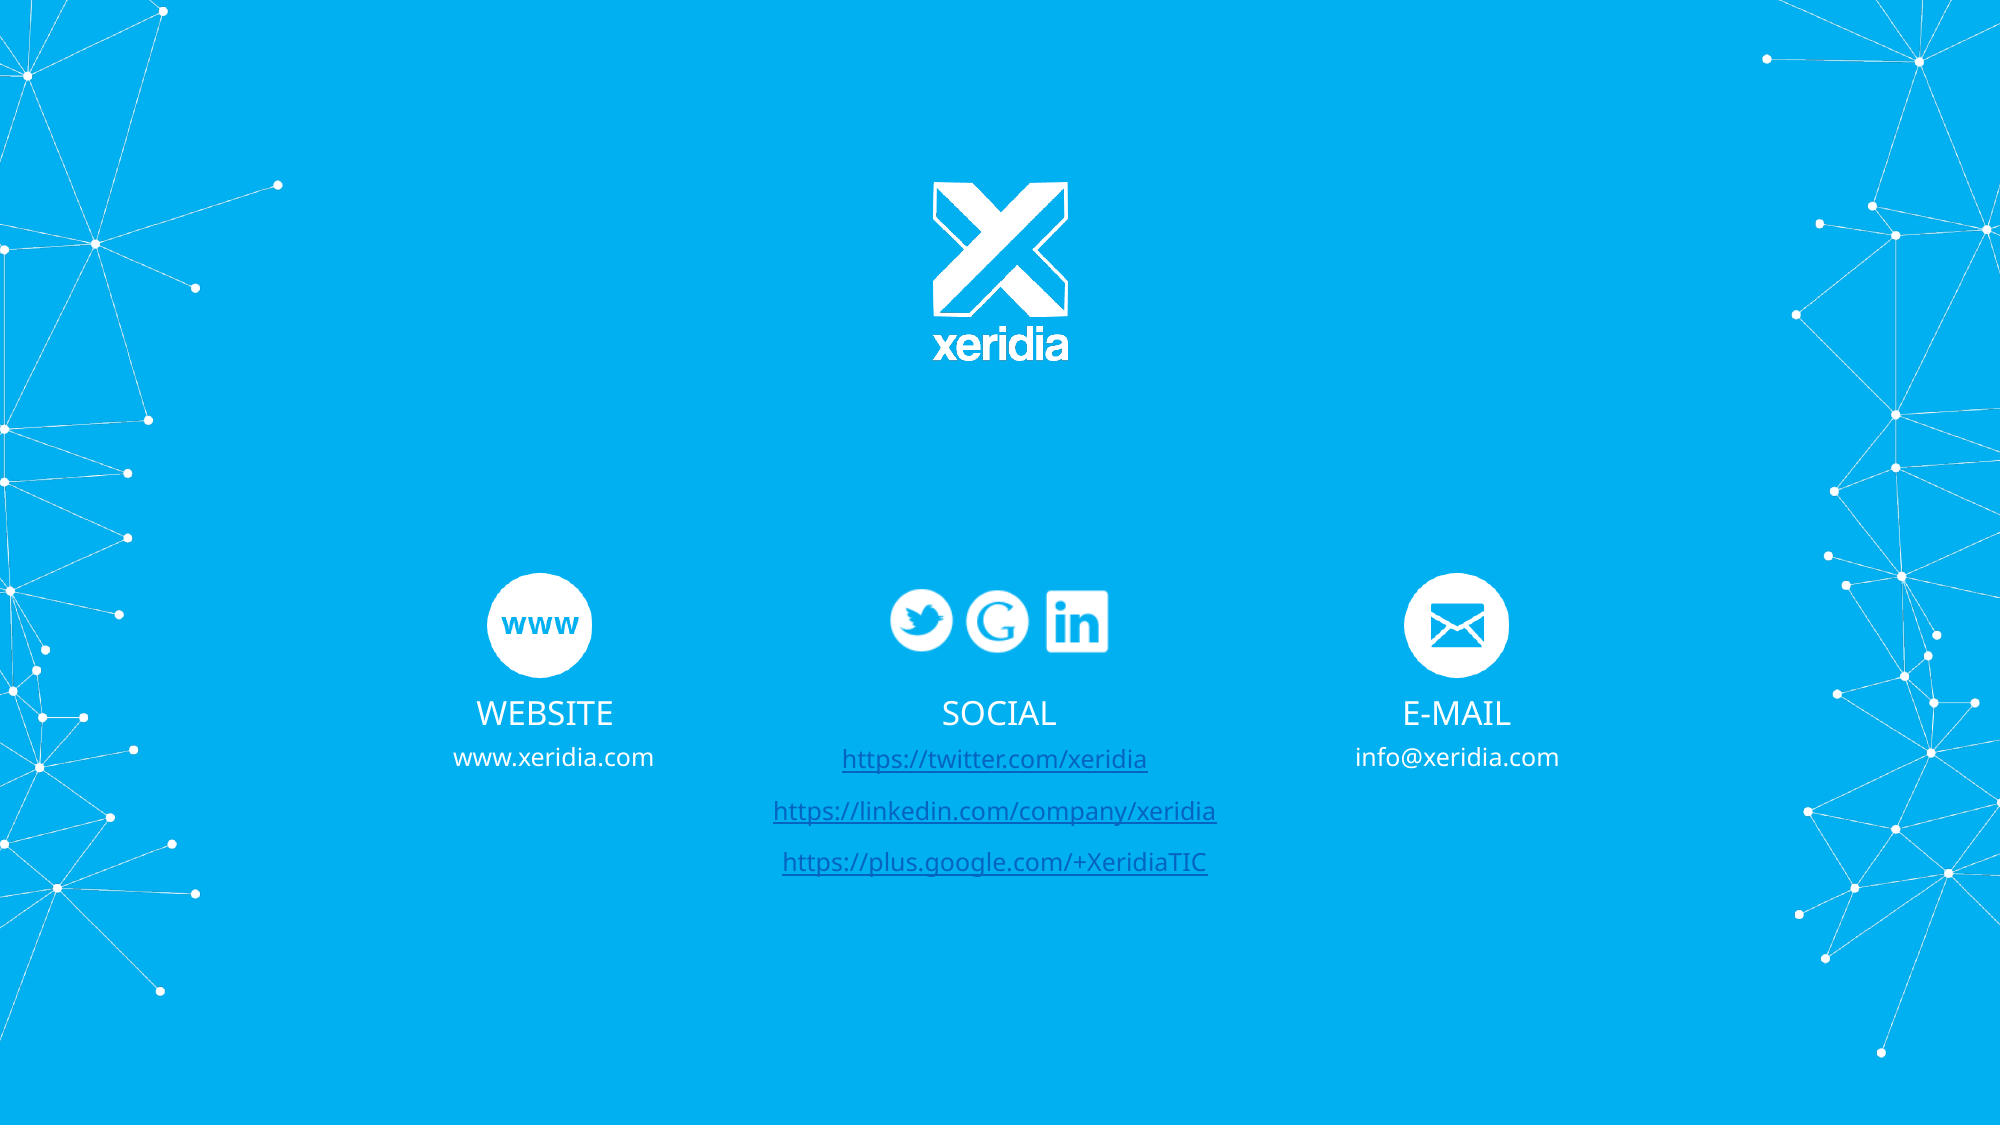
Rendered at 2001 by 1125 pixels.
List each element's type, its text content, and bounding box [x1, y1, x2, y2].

picture [1804, 808, 1812, 816]
picture [42, 646, 49, 654]
picture [87, 240, 100, 248]
text_box https://twitter.com/xeridia https://linkedin.com/company/xeridia https://plus.google.com/+XeridiaTIC [748, 737, 1242, 945]
picture [1933, 632, 1941, 639]
picture [36, 762, 44, 772]
text_box WEBSITE [346, 689, 745, 779]
picture [130, 746, 138, 754]
picture [22, 71, 32, 80]
picture [1795, 911, 1803, 918]
picture [5, 587, 15, 601]
picture [1930, 699, 1938, 707]
picture [156, 987, 164, 995]
picture [1046, 591, 1108, 652]
text_box www.xeridia.com [295, 737, 748, 797]
picture [274, 181, 282, 189]
picture [1971, 699, 1979, 707]
text_box info@xeridia.com [1312, 737, 1603, 798]
picture [144, 416, 152, 424]
picture [1851, 884, 1859, 892]
picture [1892, 464, 1900, 472]
text_box E-MAIL [1303, 689, 1610, 779]
picture [80, 714, 88, 722]
picture [1978, 226, 1991, 234]
picture [1897, 572, 1907, 586]
picture [192, 890, 199, 898]
picture [39, 714, 47, 722]
picture [1046, 335, 1067, 360]
picture [1405, 574, 1508, 677]
picture [891, 590, 953, 651]
picture [957, 335, 980, 360]
picture [115, 611, 123, 619]
picture [1877, 1049, 1885, 1057]
picture [1833, 690, 1841, 698]
picture [124, 534, 132, 542]
picture [1830, 488, 1839, 495]
picture [1037, 335, 1042, 360]
text_box SOCIAL [890, 689, 1109, 737]
picture [0, 478, 9, 486]
picture [1901, 672, 1908, 681]
picture [1915, 57, 1923, 66]
picture [106, 814, 114, 821]
picture [1824, 552, 1832, 560]
picture [1816, 220, 1824, 228]
picture [983, 335, 997, 360]
picture [53, 884, 62, 892]
picture [1892, 826, 1900, 833]
picture [124, 470, 132, 477]
picture [0, 425, 10, 433]
picture [1000, 335, 1006, 360]
picture [1869, 202, 1876, 210]
picture [191, 284, 199, 292]
picture [1842, 581, 1851, 589]
picture [1927, 748, 1935, 757]
picture [966, 591, 1029, 652]
picture [1009, 327, 1032, 360]
picture [168, 840, 176, 848]
picture [1945, 869, 1953, 877]
picture [159, 7, 167, 15]
picture [9, 687, 17, 695]
picture [934, 183, 1067, 316]
picture [1892, 410, 1901, 419]
picture [1924, 652, 1932, 660]
picture [488, 574, 591, 677]
picture [0, 840, 9, 849]
picture [1792, 311, 1800, 319]
picture [1892, 232, 1900, 239]
picture [1763, 55, 1771, 63]
picture [934, 335, 956, 360]
picture [1821, 954, 1829, 963]
picture [33, 666, 41, 677]
picture [0, 246, 8, 254]
text_box [0, 0, 2000, 1125]
